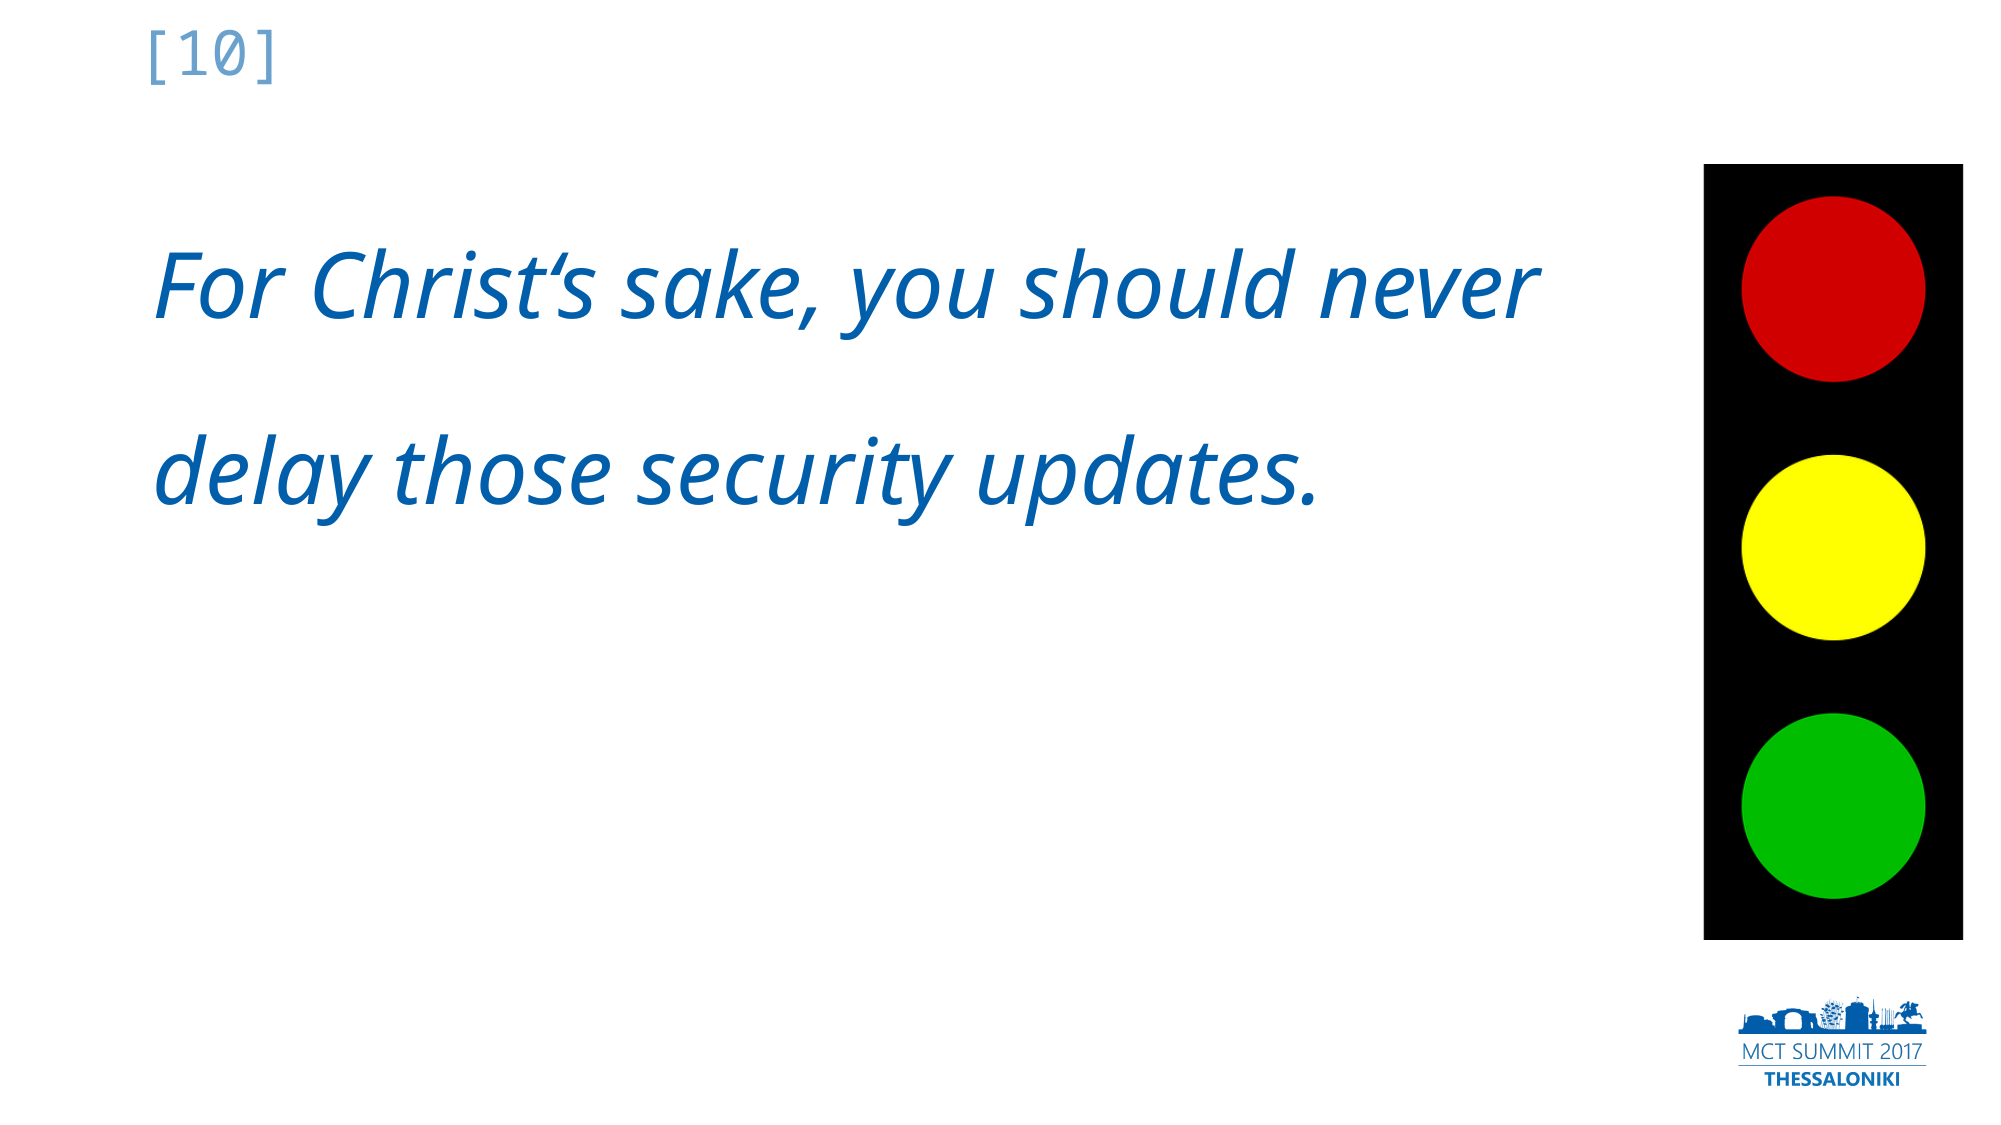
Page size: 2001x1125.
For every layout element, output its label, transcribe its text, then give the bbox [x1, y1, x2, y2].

picture [1734, 990, 1931, 1095]
picture [1639, 164, 2000, 940]
list For Christ‘s sake, you should never delay those security updates. [137, 164, 1863, 1014]
text_box [10] [121, 5, 363, 96]
